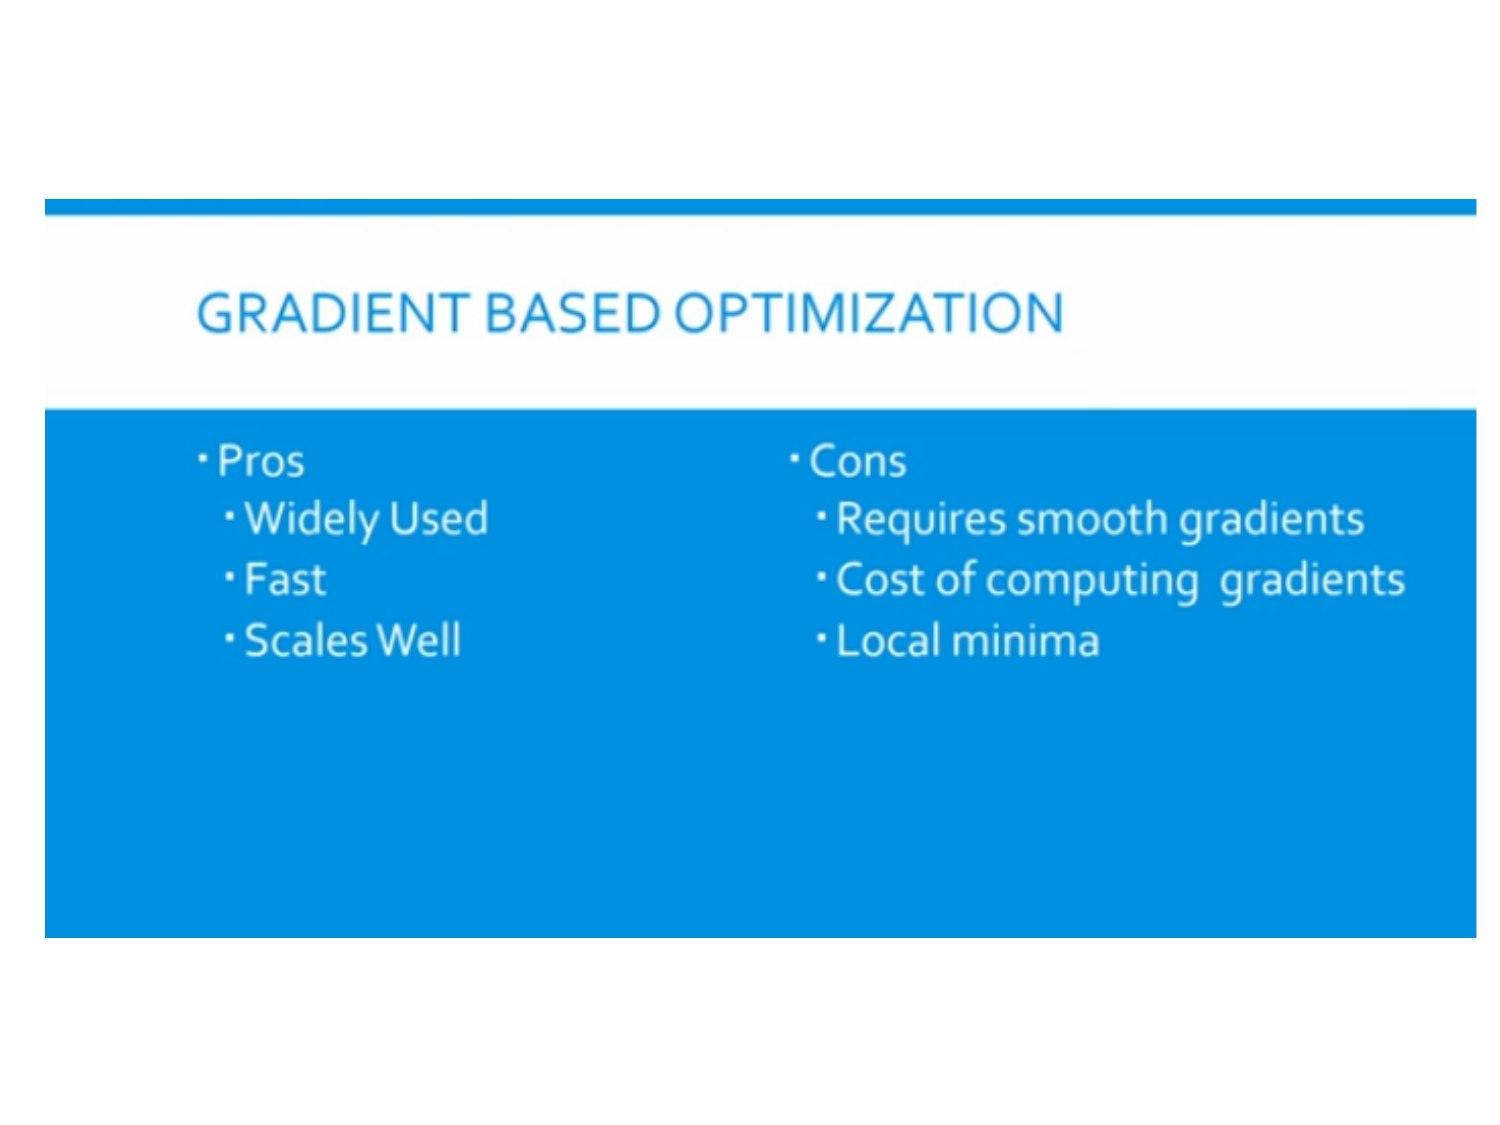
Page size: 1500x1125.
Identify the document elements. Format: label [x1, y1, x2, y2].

picture [45, 199, 1479, 938]
